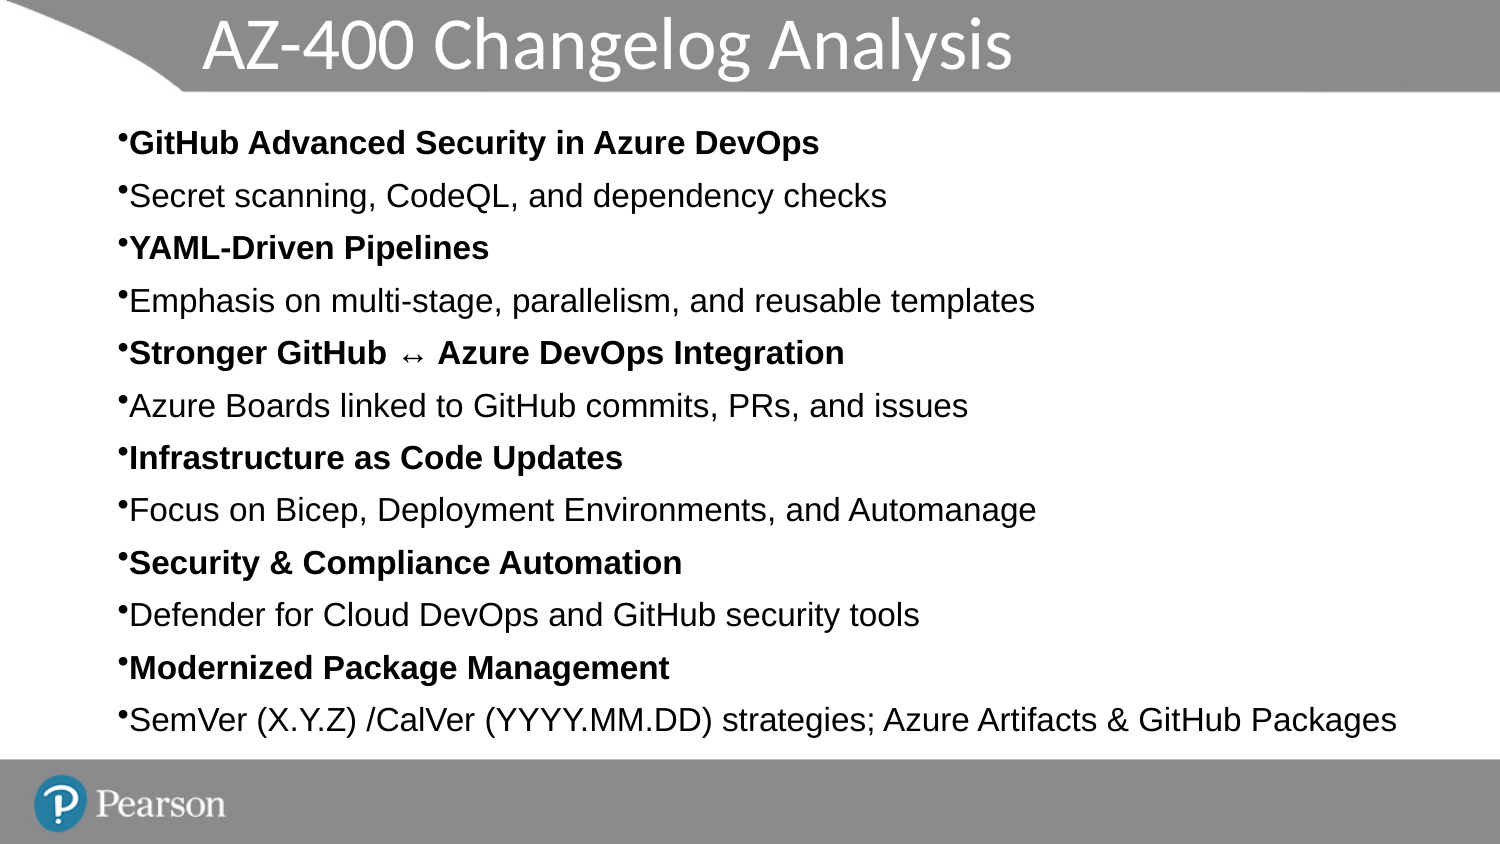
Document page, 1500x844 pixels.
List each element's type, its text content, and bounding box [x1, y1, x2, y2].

title AZ-400 Changelog Analysis [187, 0, 1428, 79]
picture [0, 0, 1500, 844]
list GitHub Advanced Security in Azure DevOps Secret scanning, CodeQL, and dependency checks YAML-Driven Pipelines Emphasis on multi-stage, parallelism, and reusable templates Stronger GitHub ↔ Azure DevOps Integration Azure Boards linked to GitHub commits, PRs, and issues Infrastructure as Code Updates Focus on Bicep, Deployment Environments, and Automanage Security & Compliance Automation Defender for Cloud DevOps and GitHub security tools Modernized Package Management SemVer (X.Y.Z) /CalVer (YYYY.MM.DD) strategies; Azure Artifacts & GitHub Packages [102, 113, 1428, 799]
